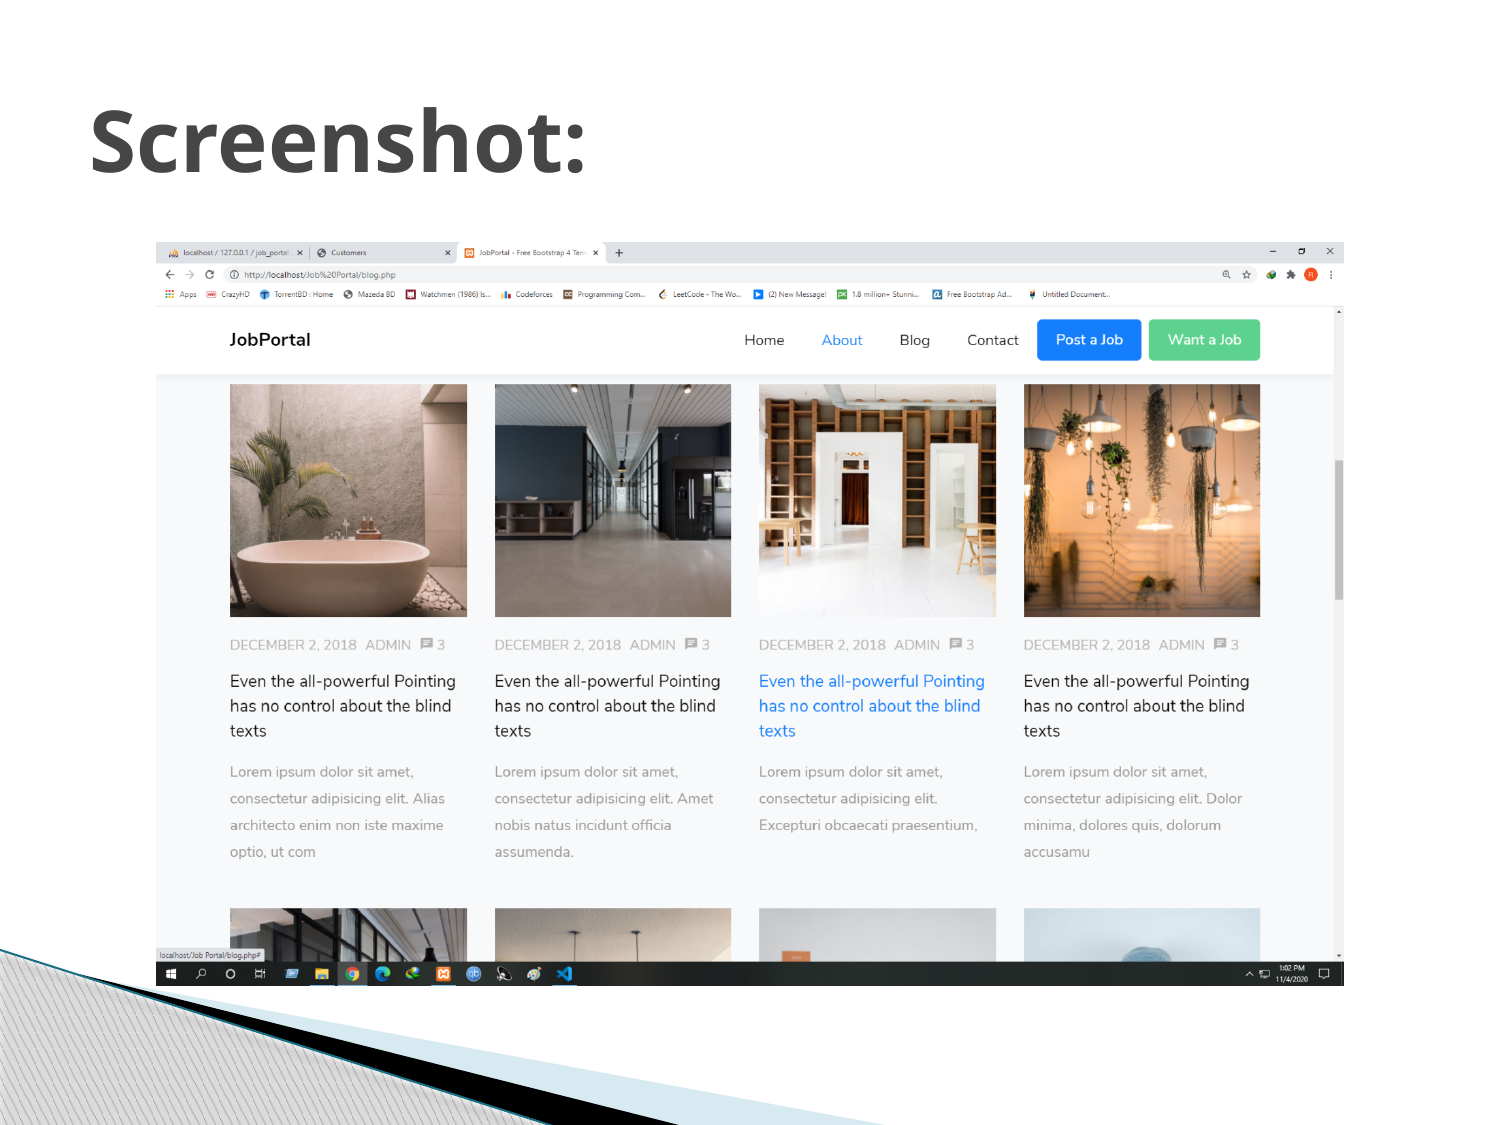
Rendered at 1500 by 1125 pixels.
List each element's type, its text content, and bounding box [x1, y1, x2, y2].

title Screenshot: [75, 45, 1425, 233]
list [155, 242, 1345, 986]
